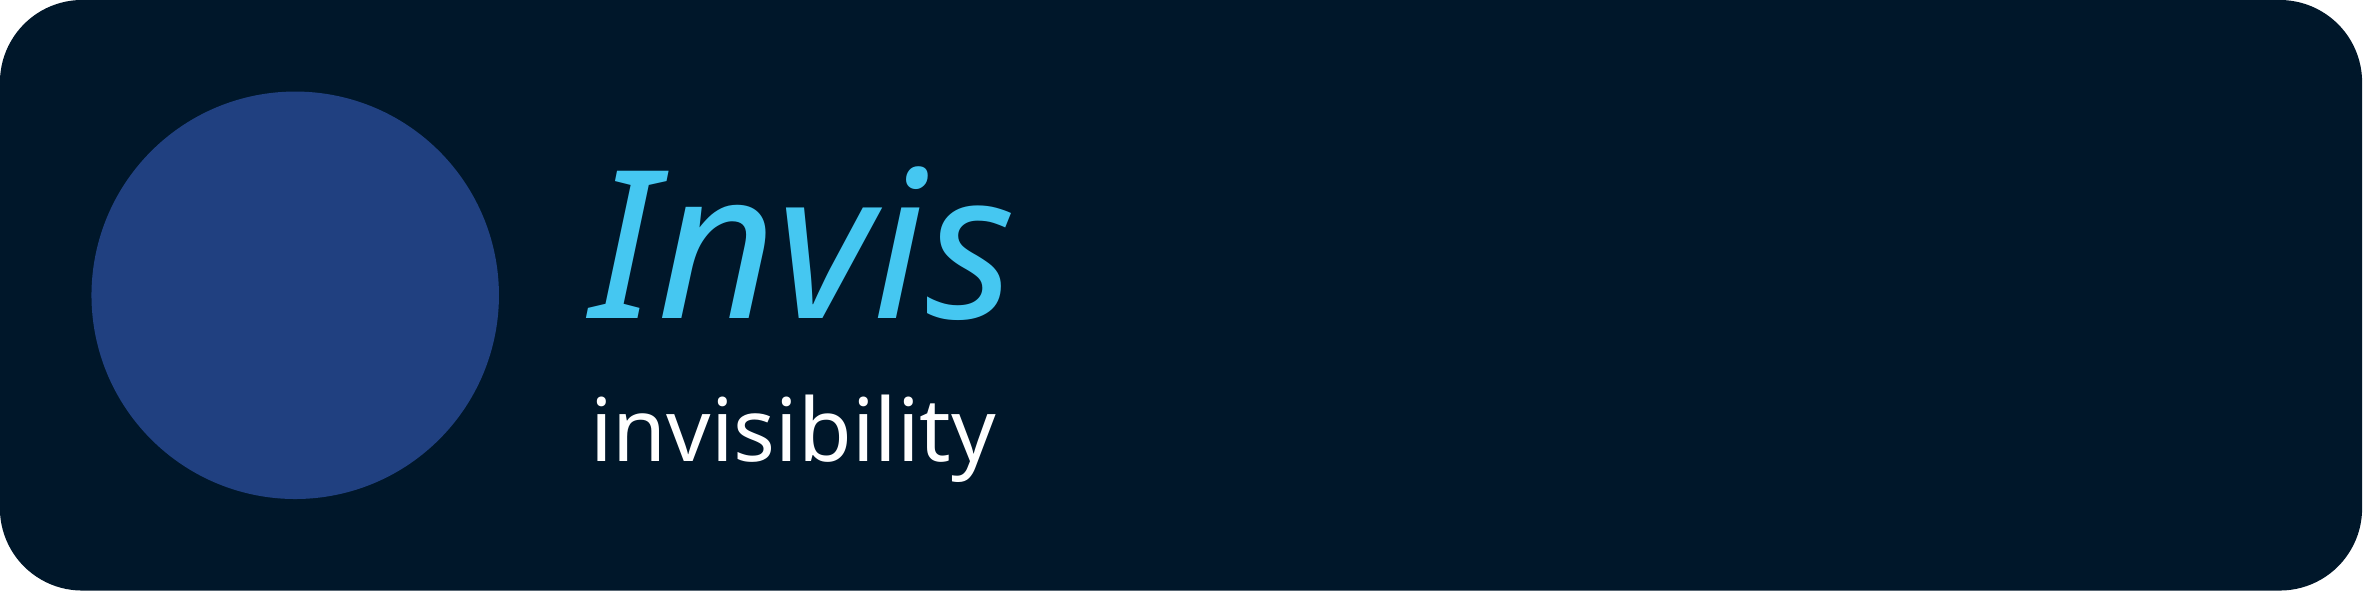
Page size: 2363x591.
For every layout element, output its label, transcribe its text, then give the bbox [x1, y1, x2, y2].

text_box [90, 90, 500, 501]
text_box [0, 0, 2363, 591]
text_box Invis invisibility [590, 111, 2271, 479]
